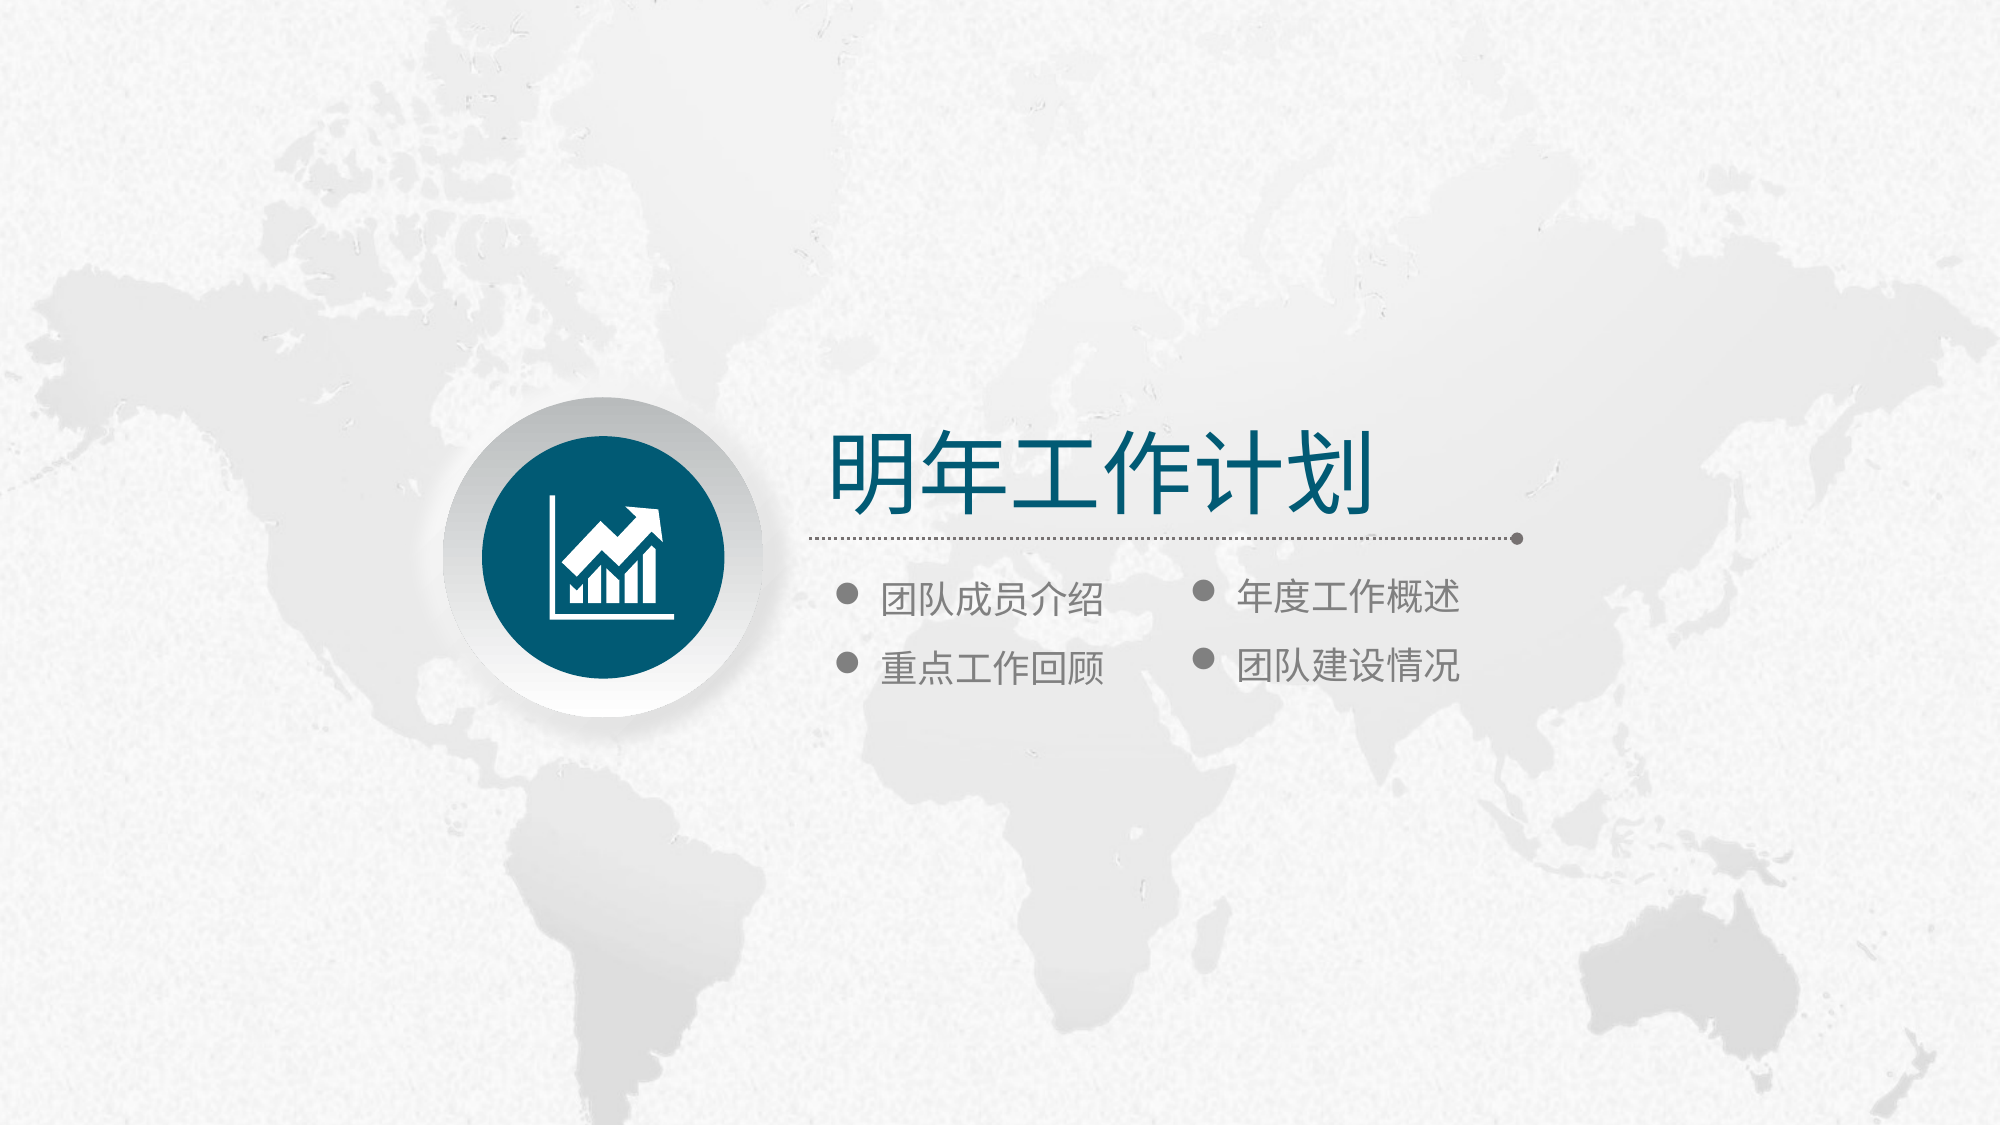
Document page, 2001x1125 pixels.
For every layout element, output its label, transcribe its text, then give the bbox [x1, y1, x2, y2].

text_box 团队成员介绍 [818, 569, 1121, 629]
text_box 明年工作计划 [811, 408, 1393, 534]
text_box 年度工作概述 [1174, 565, 1477, 626]
text_box 重点工作回顾 [818, 637, 1121, 698]
text_box 团队建设情况 [1174, 634, 1477, 694]
picture [0, 0, 2000, 1125]
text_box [402, 356, 805, 759]
